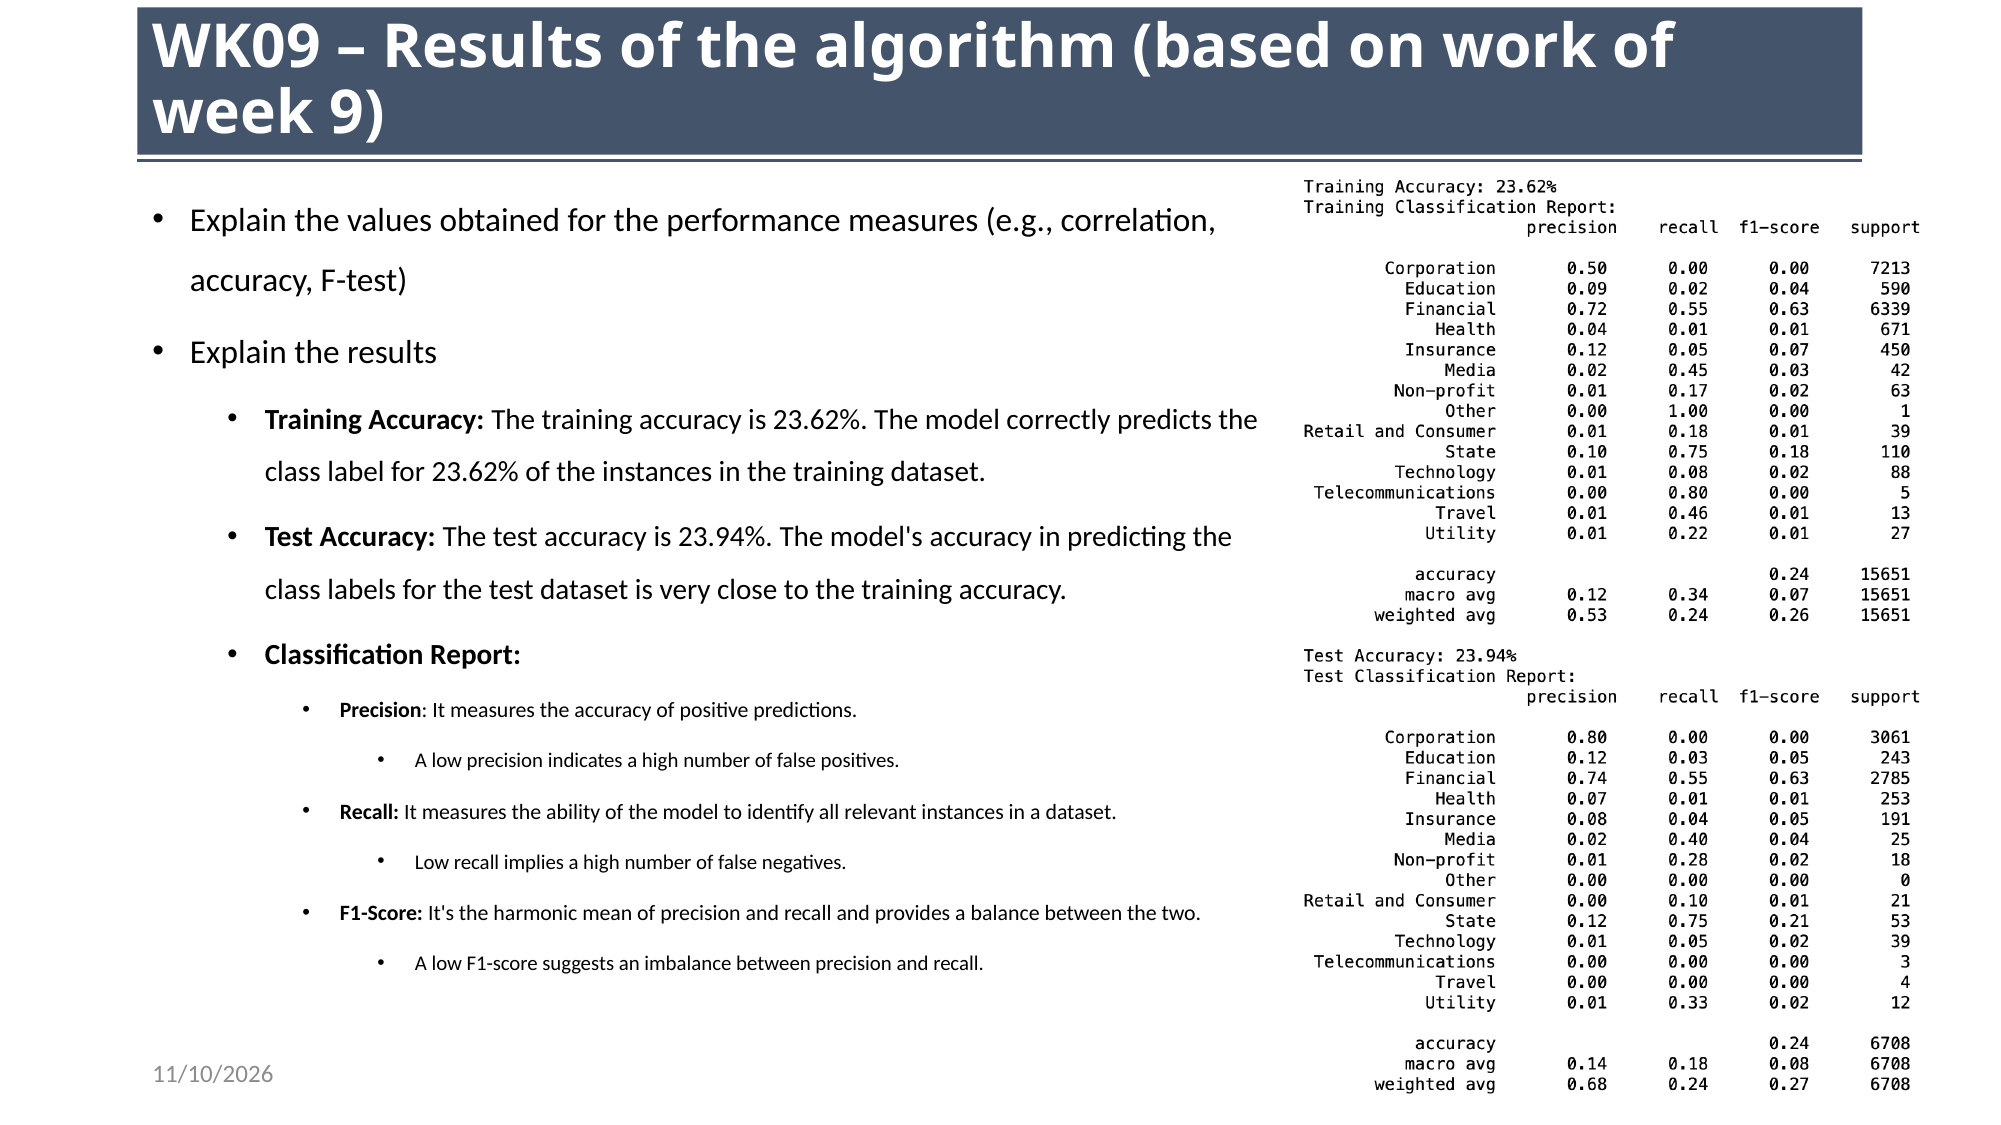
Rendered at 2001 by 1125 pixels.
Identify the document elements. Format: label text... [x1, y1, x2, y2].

title WK09 – Results of the algorithm (based on work of week 9) [137, 7, 1863, 155]
list Explain the values obtained for the performance measures (e.g., correlation, accuracy, F-test) Explain the results Training Accuracy: The training accuracy is 23.62%. The model correctly predicts the class label for 23.62% of the instances in the training dataset. Test Accuracy: The test accuracy is 23.94%. The model's accuracy in predicting the class labels for the test dataset is very close to the training accuracy. Classification Report: Precision: It measures the accuracy of positive predictions. A low precision indicates a high number of false positives. Recall: It measures the ability of the model to identify all relevant instances in a dataset. Low recall implies a high number of false negatives. F1-Score: It's the harmonic mean of precision and recall and provides a balance between the two. A low F1-score suggests an imbalance between precision and recall. [137, 170, 1288, 1014]
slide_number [137, 1042, 588, 1103]
picture [1288, 170, 1934, 1113]
